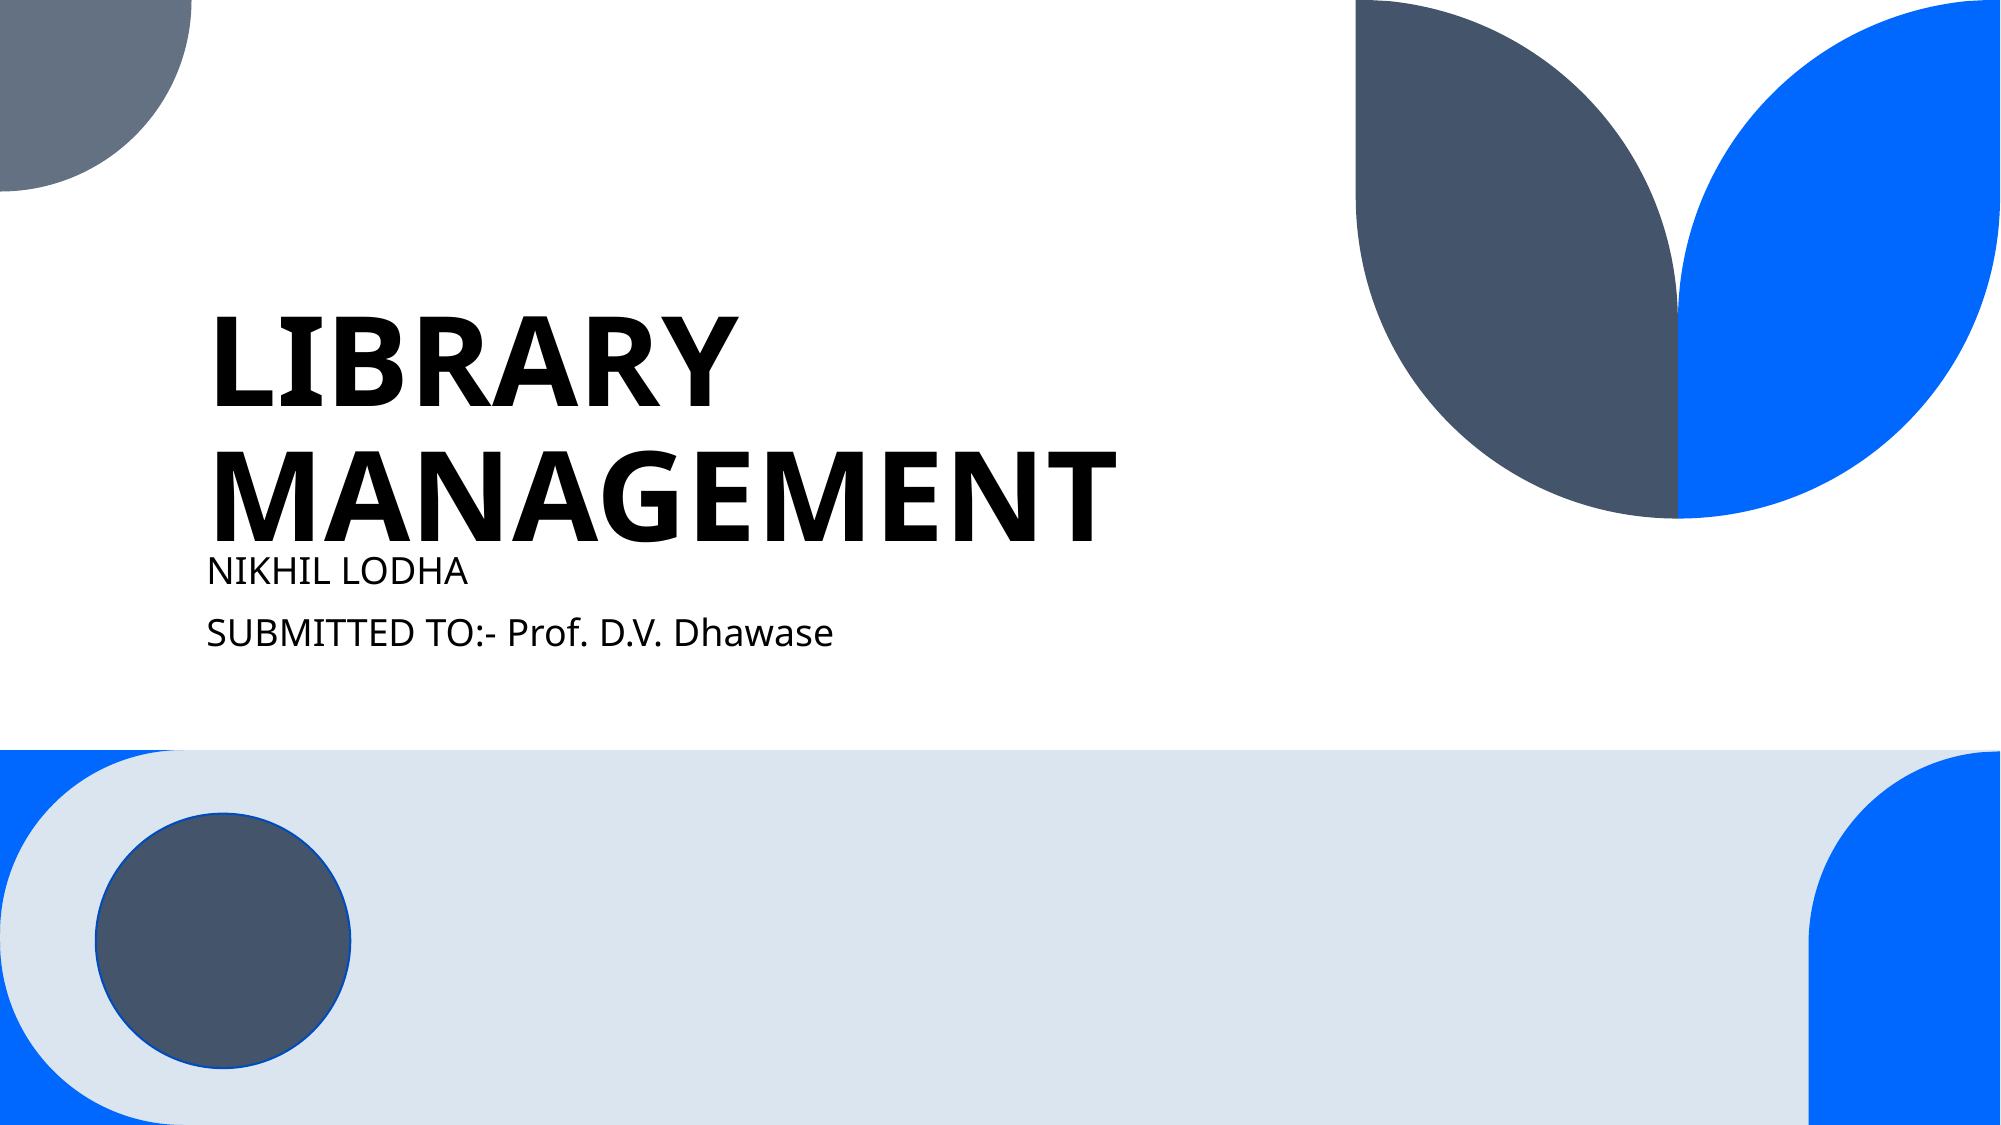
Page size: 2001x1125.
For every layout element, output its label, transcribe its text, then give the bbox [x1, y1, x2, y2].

subtitle NIKHIL LODHA SUBMITTED TO:- Prof. D.V. Dhawase [191, 544, 1153, 678]
title LIBRARY MANAGEMENT [191, 184, 1356, 576]
